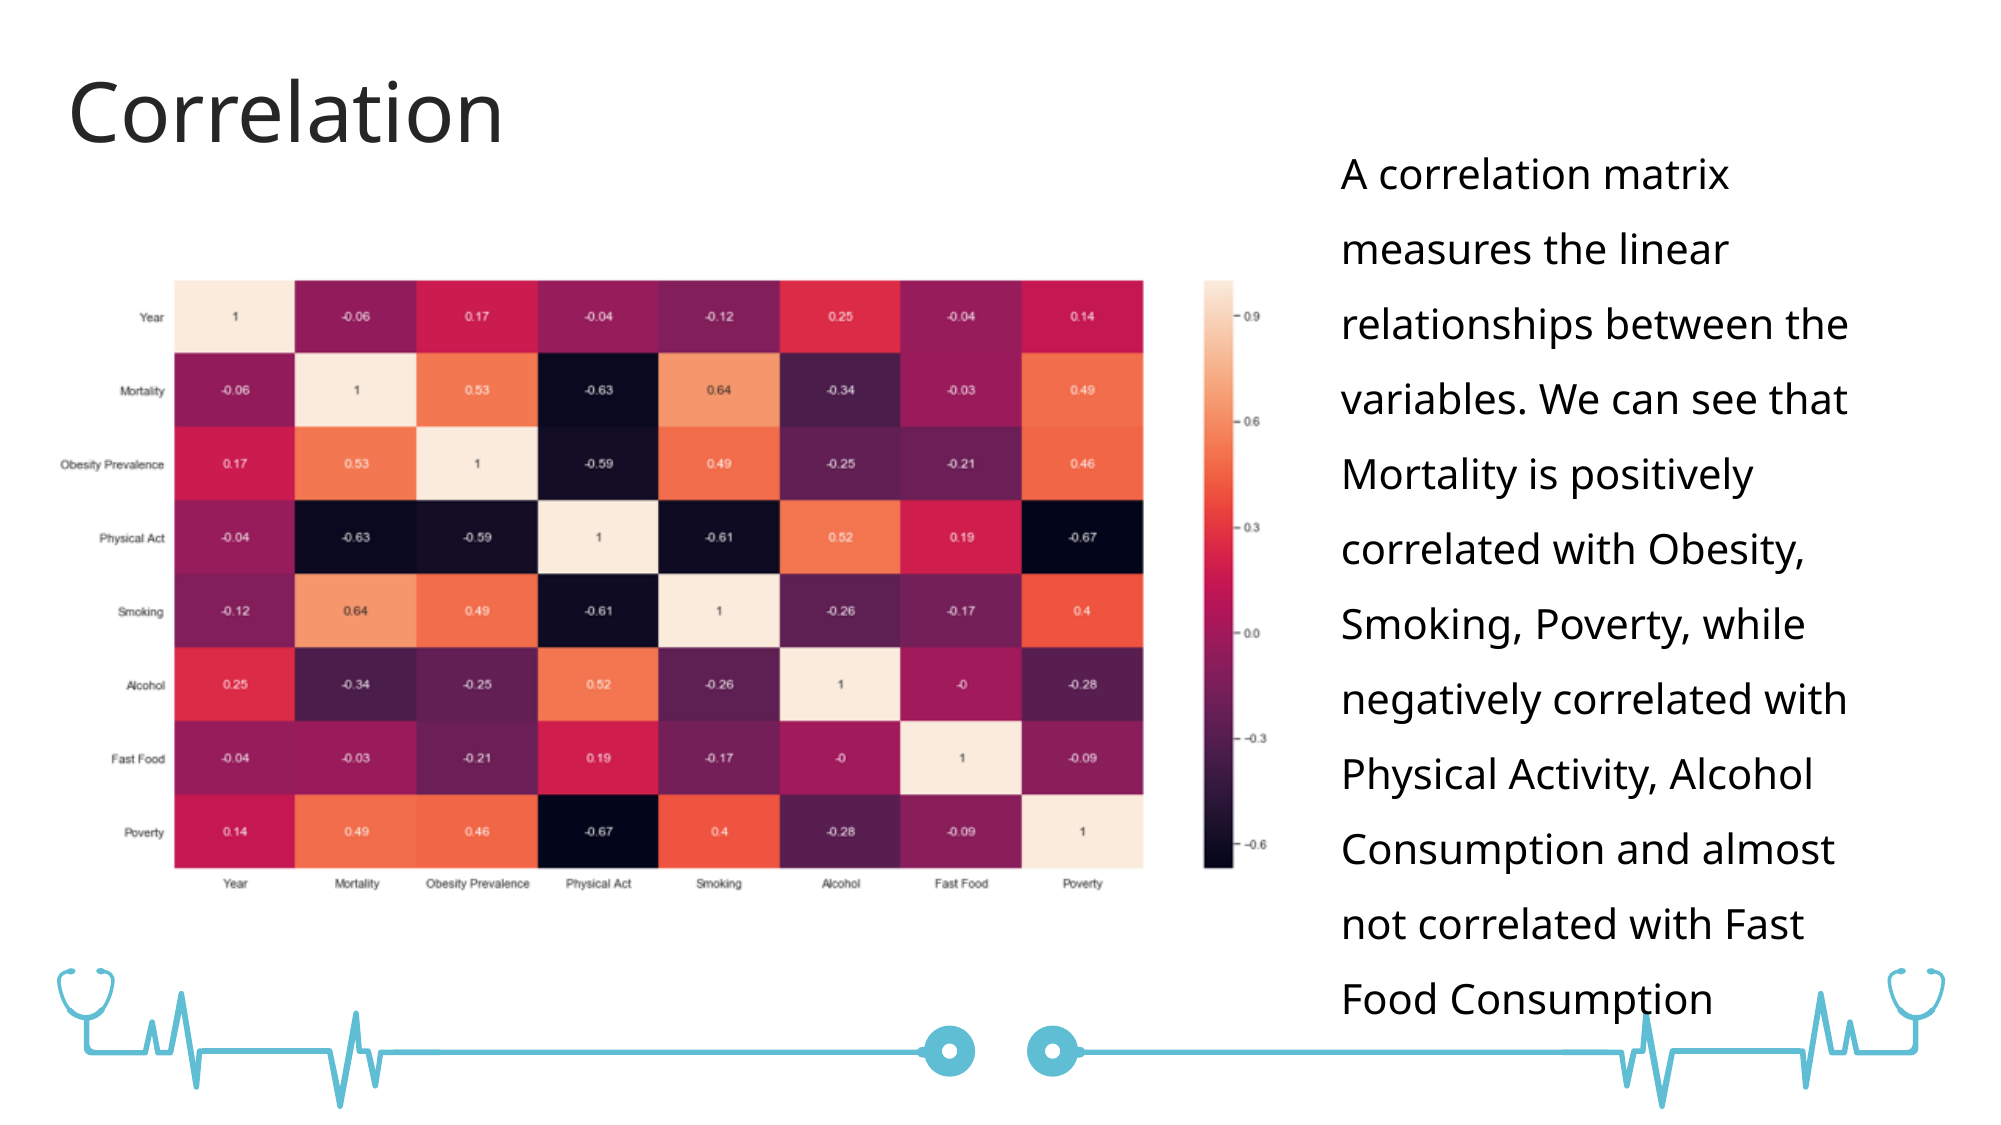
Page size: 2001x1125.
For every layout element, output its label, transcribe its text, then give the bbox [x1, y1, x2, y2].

text_box A correlation matrix measures the linear relationships between the variables. We can see that Mortality is positively correlated with Obesity, Smoking, Poverty, while negatively correlated with Physical Activity, Alcohol Consumption and almost not correlated with Fast Food Consumption [1326, 115, 1909, 1030]
list Correlation [53, 55, 1952, 175]
picture [52, 273, 1275, 898]
